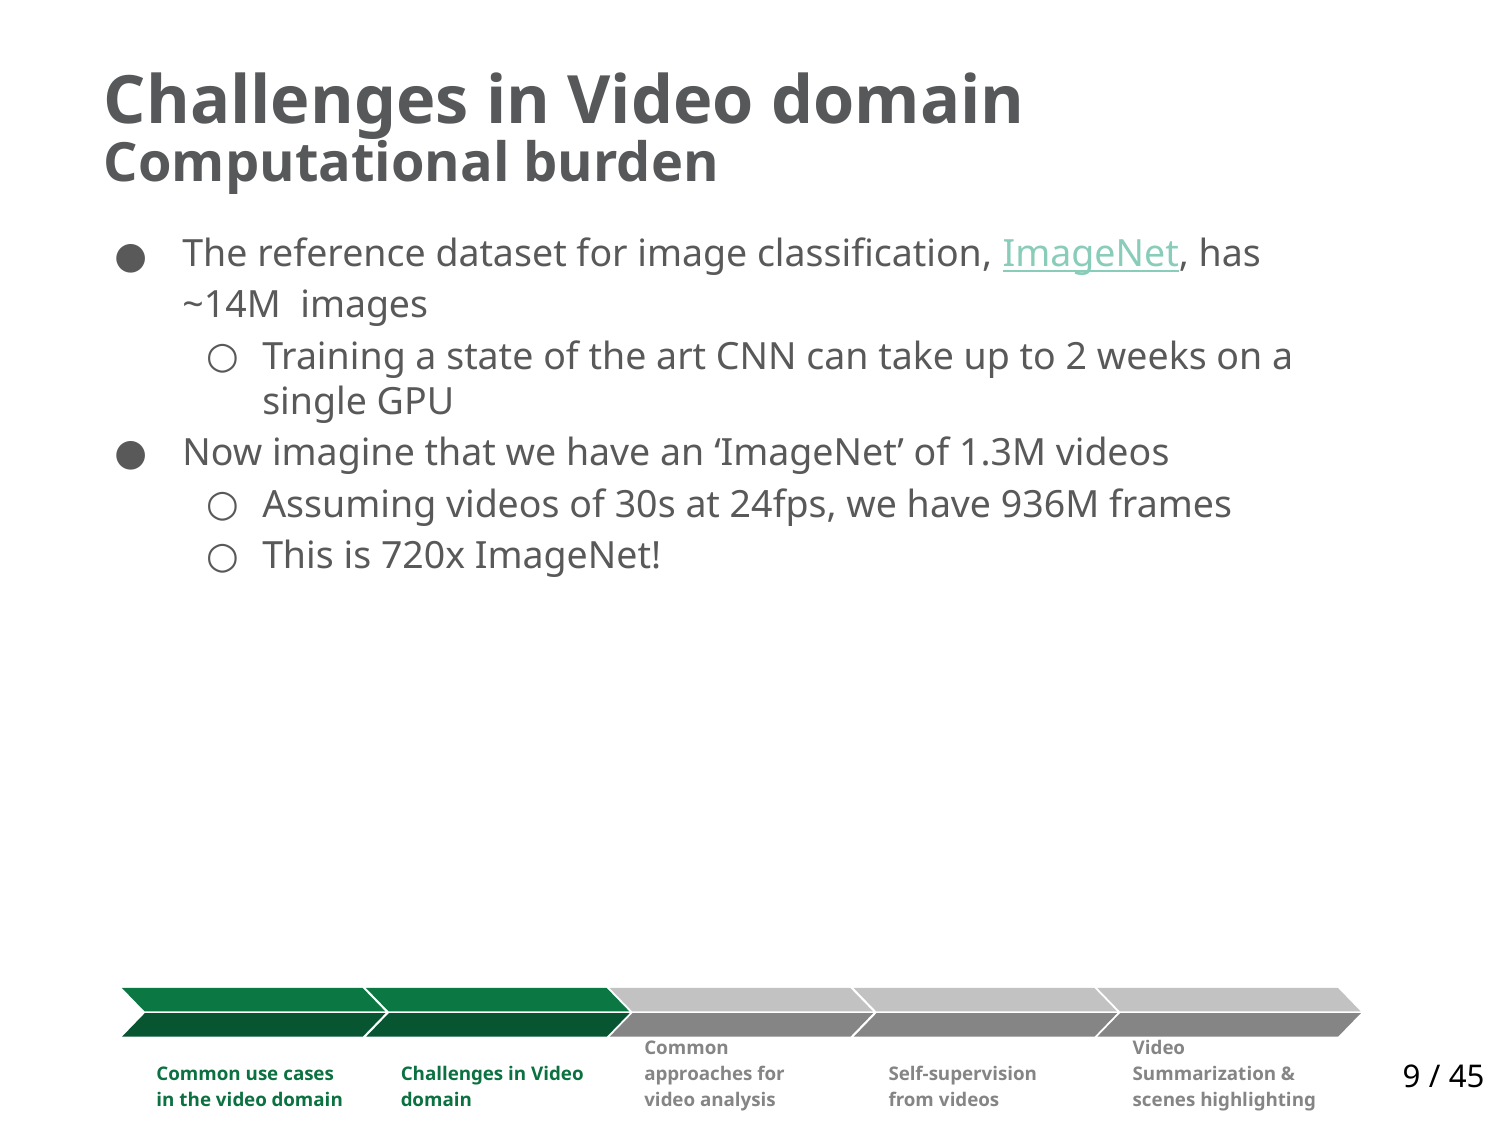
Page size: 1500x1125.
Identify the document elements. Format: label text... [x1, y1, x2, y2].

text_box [1118, 987, 1362, 1125]
text_box The reference dataset for image classification, ImageNet, has ~14M images Training a state of the art CNN can take up to 2 weeks on a single GPU Now imagine that we have an ‘ImageNet’ of 1.3M videos Assuming videos of 30s at 24fps, we have 936M frames This is 720x ImageNet! [112, 227, 1329, 891]
text_box 9 / 45 [1366, 1041, 1500, 1125]
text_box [630, 987, 852, 1125]
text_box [853, 987, 1118, 1125]
title Challenges in Video domain Computational burden [89, 42, 1394, 200]
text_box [365, 987, 630, 1125]
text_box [121, 987, 364, 1125]
